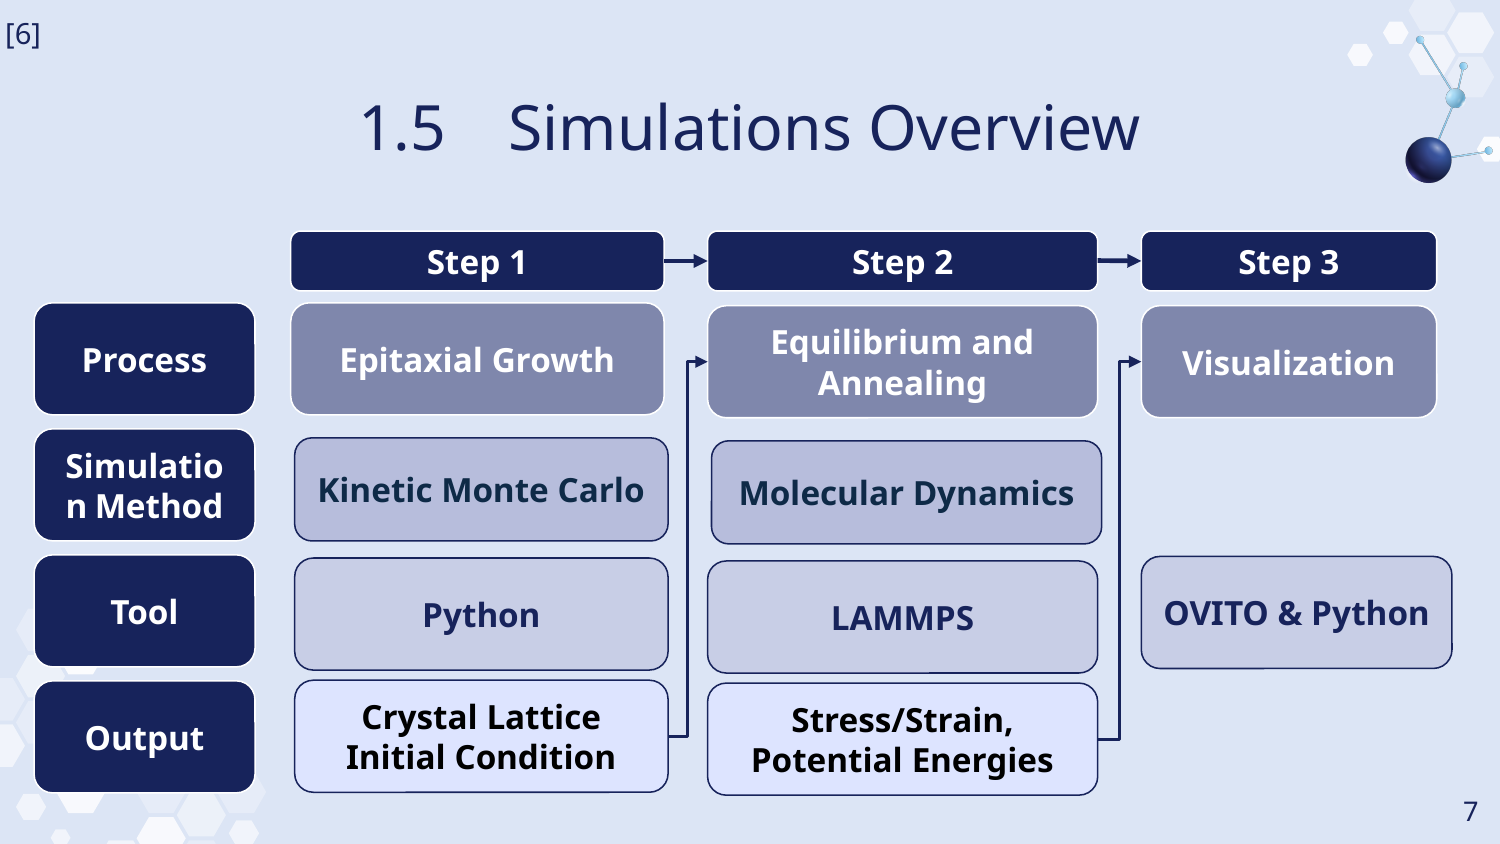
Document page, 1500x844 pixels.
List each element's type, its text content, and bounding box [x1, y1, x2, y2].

text_box [6] [0, 0, 72, 105]
text_box Process [34, 302, 256, 415]
picture [1357, 21, 1500, 193]
text_box Epitaxial Growth [290, 302, 665, 415]
text_box Tool [34, 554, 256, 667]
text_box Output [34, 680, 256, 793]
text_box LAMMPS [712, 560, 1092, 674]
text_box OVITO & Python [1146, 556, 1452, 669]
text_box Molecular Dynamics [712, 440, 1092, 544]
slide_number 7 [1403, 779, 1494, 844]
text_box Simulation Method [34, 428, 256, 541]
text_box Step 2 [707, 231, 1098, 291]
text_box Step 3 [1141, 231, 1437, 291]
text_box Equilibrium and Annealing [707, 305, 1098, 418]
text_box Visualization [1141, 305, 1437, 418]
text_box Python [294, 558, 662, 671]
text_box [667, 361, 708, 737]
text_box Crystal Lattice Initial Condition [294, 680, 669, 793]
text_box Kinetic Monte Carlo [294, 437, 662, 541]
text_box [1097, 361, 1142, 740]
text_box Stress/Strain, Potential Energies [707, 683, 1098, 796]
text_box Step 1 [290, 231, 665, 291]
title 1.5 Simulations Overview [118, 72, 1382, 167]
